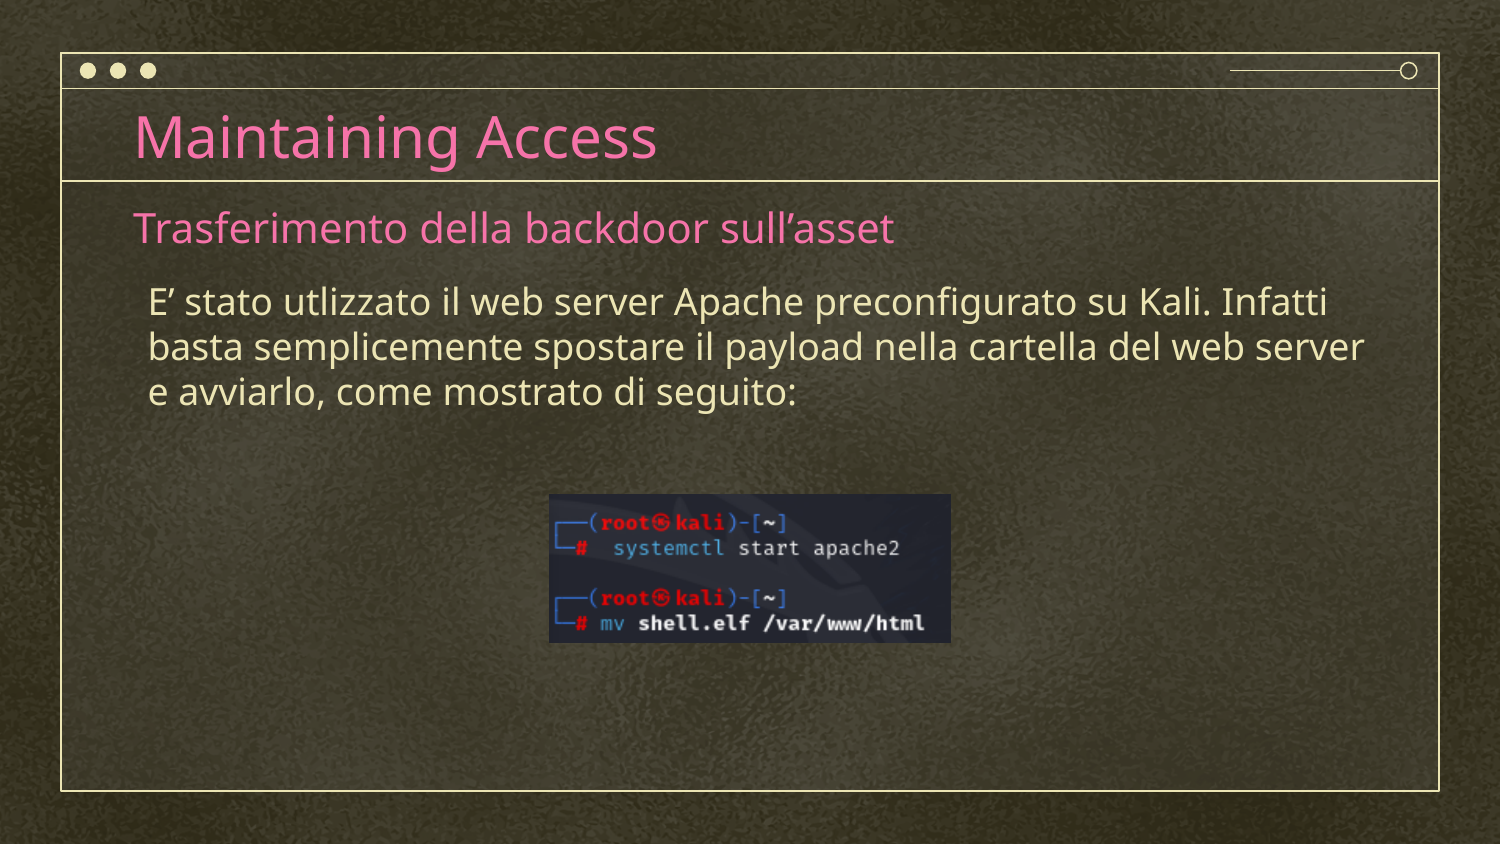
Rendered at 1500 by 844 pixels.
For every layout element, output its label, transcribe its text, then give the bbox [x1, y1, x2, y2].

picture [548, 493, 952, 643]
text_box E’ stato utlizzato il web server Apache preconfigurato su Kali. Infatti basta semplicemente spostare il payload nella cartella del web server e avviarlo, come mostrato di seguito: [132, 270, 1397, 421]
title Maintaining Access [118, 88, 1382, 180]
text_box Trasferimento della backdoor sull’asset [118, 180, 1382, 273]
